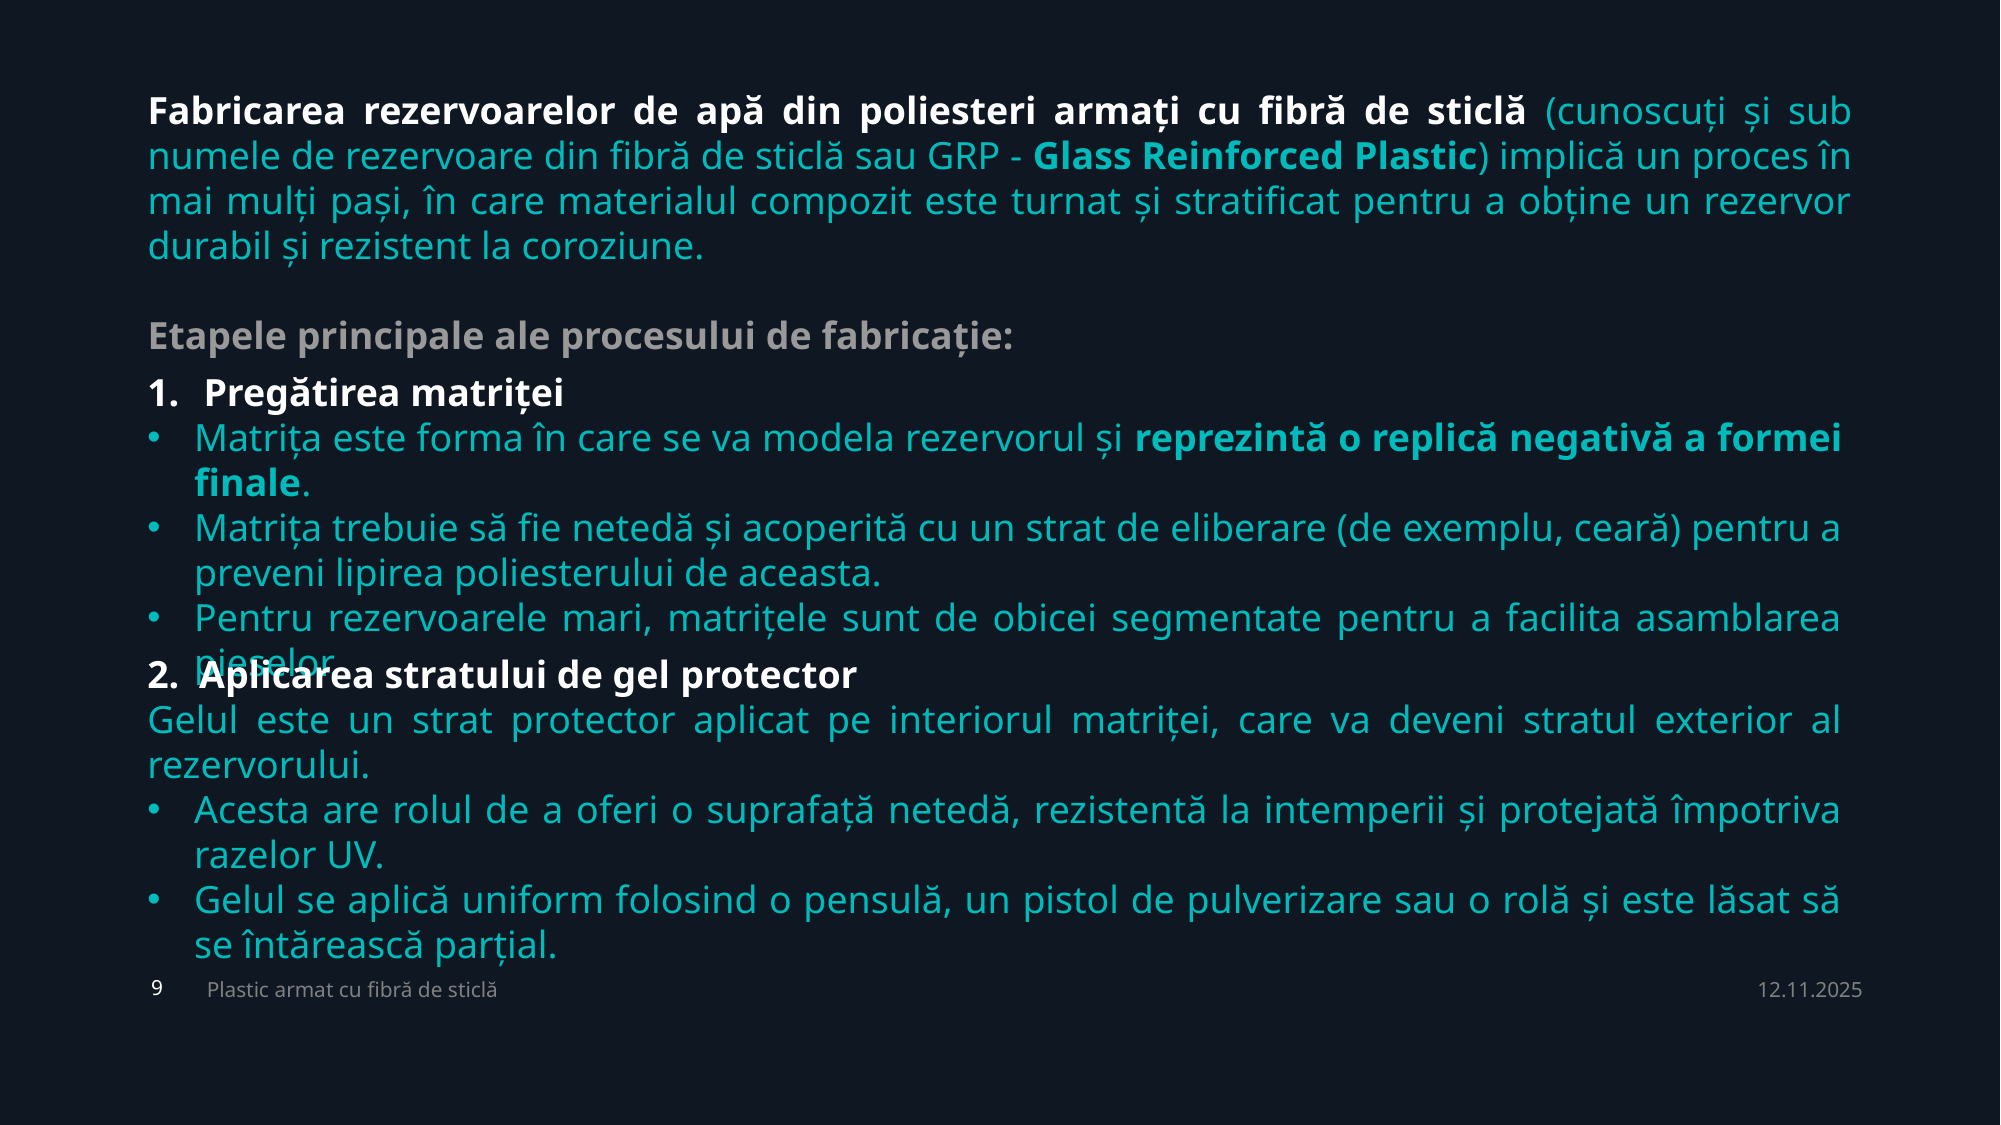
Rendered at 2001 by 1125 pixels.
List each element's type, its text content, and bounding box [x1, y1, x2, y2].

footer Plastic armat cu fibră de sticlă [191, 964, 529, 1014]
slide_number 9 [127, 964, 186, 1014]
text_box Fabricarea rezervoarelor de apă din poliesteri armați cu fibră de sticlă (cunoscuți și sub numele de rezervoare din fibră de sticlă sau GRP - Glass Reinforced Plastic) implică un proces în mai mulți pași, în care materialul compozit este turnat și stratificat pentru a obține un rezervor durabil și rezistent la coroziune. Etapele principale ale procesului de fabricație: [132, 79, 1868, 365]
text_box Pregătirea matriței Matrița este forma în care se va modela rezervorul și reprezintă o replică negativă a formei finale. Matrița trebuie să fie netedă și acoperită cu un strat de eliberare (de exemplu, ceară) pentru a preveni lipirea poliesterului de aceasta. Pentru rezervoarele mari, matrițele sunt de obicei segmentate pentru a facilita asamblarea pieselor. [132, 361, 1858, 643]
text_box 2. Aplicarea stratului de gel protector Gelul este un strat protector aplicat pe interiorul matriței, care va deveni stratul exterior al rezervorului. Acesta are rolul de a oferi o suprafață netedă, rezistentă la intemperii și protejată împotriva razelor UV. Gelul se aplică uniform folosind o pensulă, un pistol de pulverizare sau o rolă și este lăsat să se întărească parțial. [132, 643, 1858, 974]
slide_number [1643, 964, 1863, 1014]
